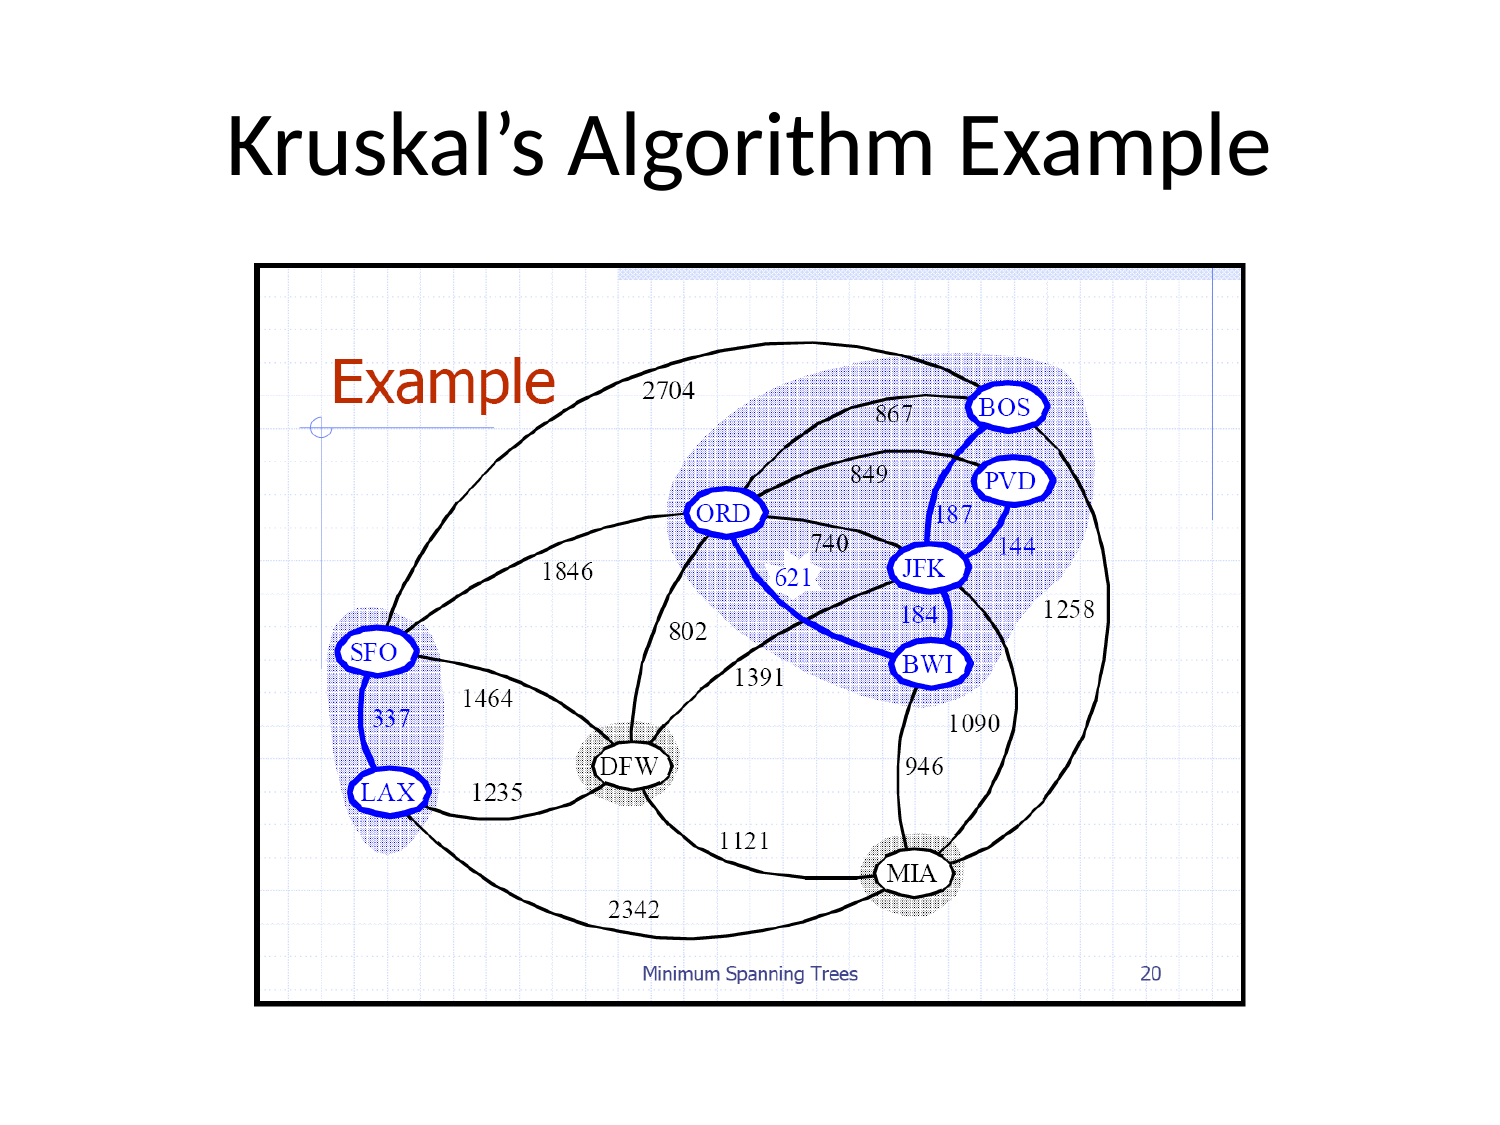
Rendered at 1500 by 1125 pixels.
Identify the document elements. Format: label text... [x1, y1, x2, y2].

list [254, 262, 1246, 1007]
title Kruskal’s Algorithm Example [75, 45, 1425, 233]
